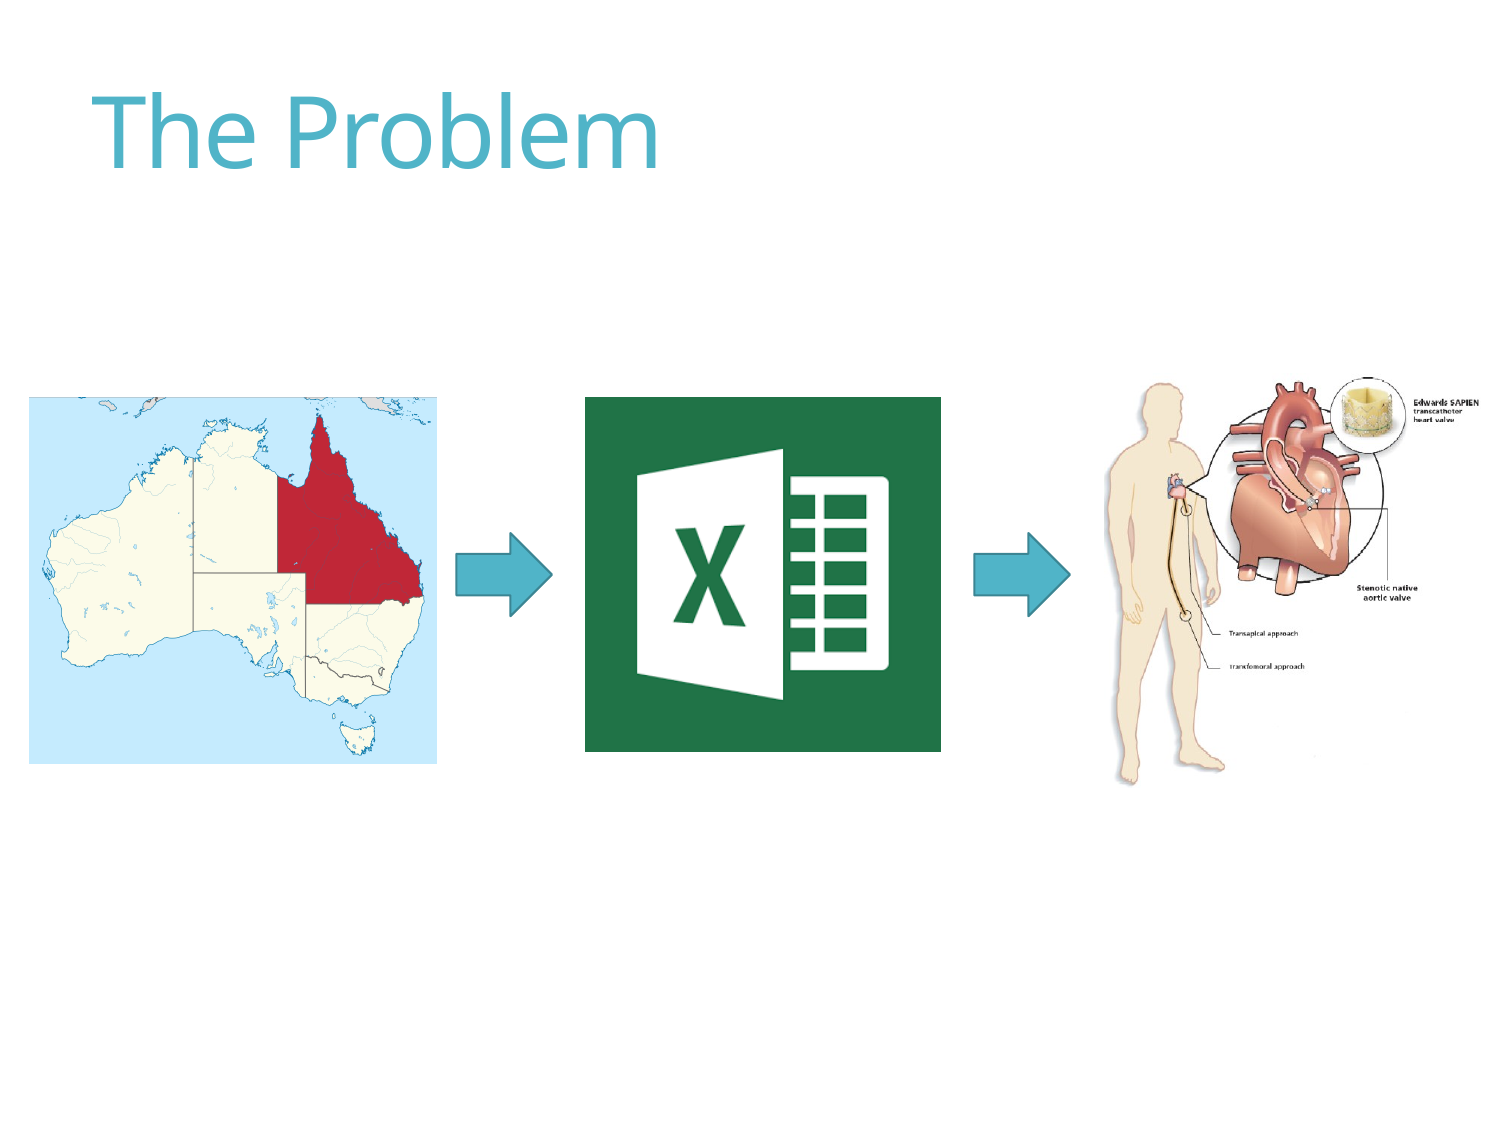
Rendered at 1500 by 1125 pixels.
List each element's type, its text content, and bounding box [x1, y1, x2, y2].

text_box [382, 320, 1118, 805]
text_box [973, 532, 1071, 618]
picture [29, 397, 438, 764]
picture [585, 397, 941, 752]
title The Problem [76, 42, 1427, 230]
text_box [455, 532, 553, 618]
picture [1104, 373, 1482, 788]
